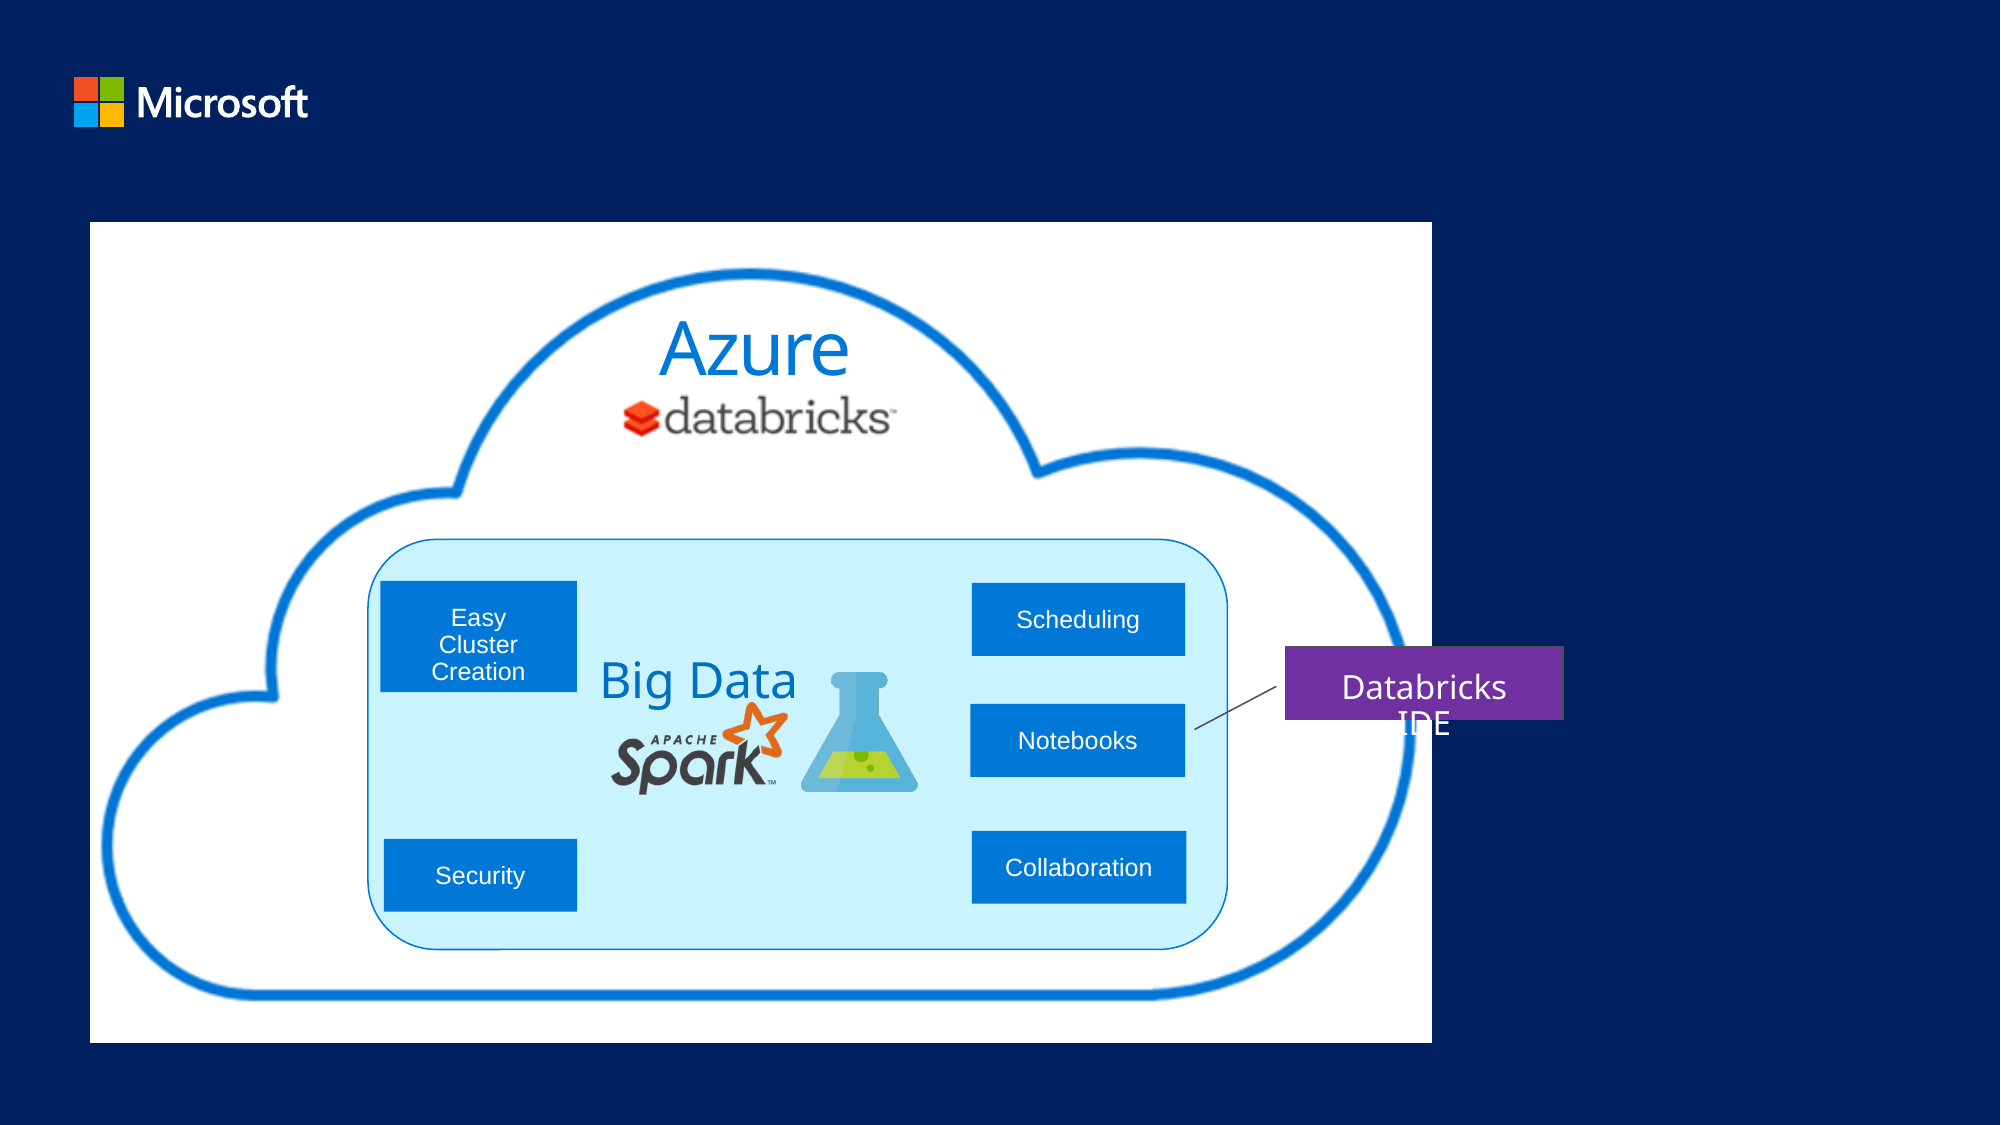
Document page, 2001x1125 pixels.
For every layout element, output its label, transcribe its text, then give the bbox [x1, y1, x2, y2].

text_box Databricks IDE [1433, 646, 1564, 720]
picture [90, 222, 1433, 1044]
